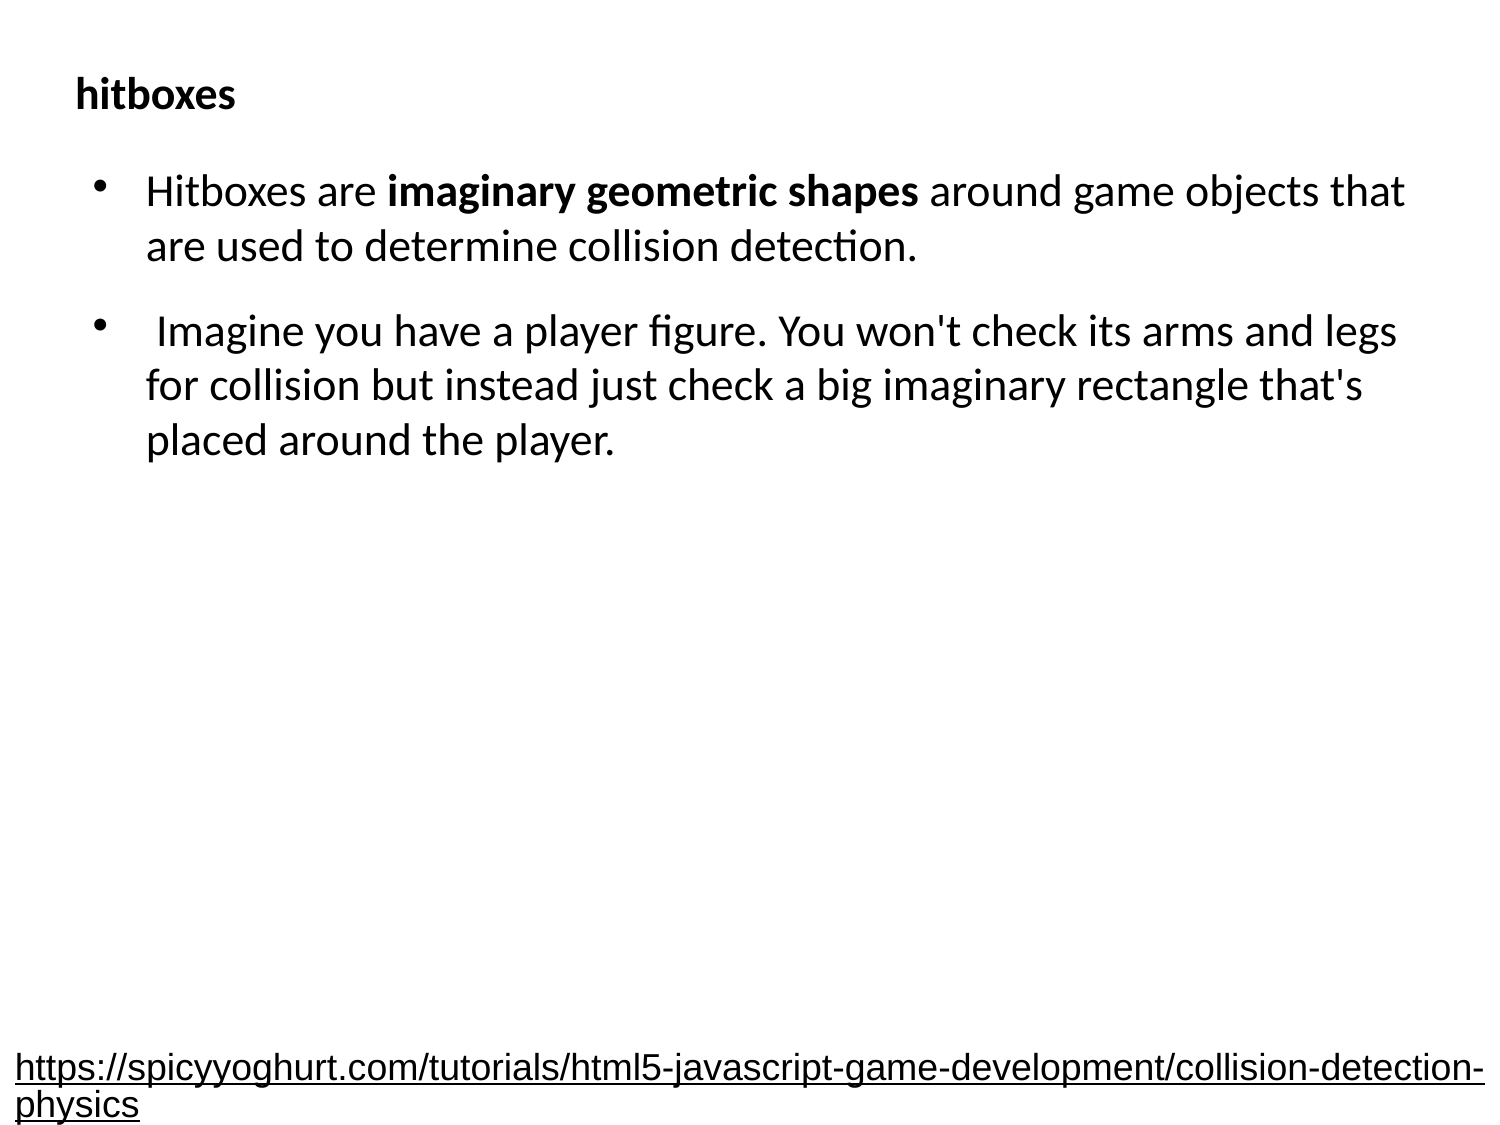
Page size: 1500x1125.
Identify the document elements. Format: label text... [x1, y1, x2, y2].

text_box hitboxes [75, 45, 1425, 138]
text_box Hitboxes are imaginary geometric shapes around game objects that are used to determine collision detection. Imagine you have a player figure. You won't check its arms and legs for collision but instead just check a big imaginary rectangle that's placed around the player. [75, 160, 1425, 1005]
text_box https://spicyyoghurt.com/tutorials/html5-javascript-game-development/collision-detection-physics [0, 1035, 1500, 1125]
